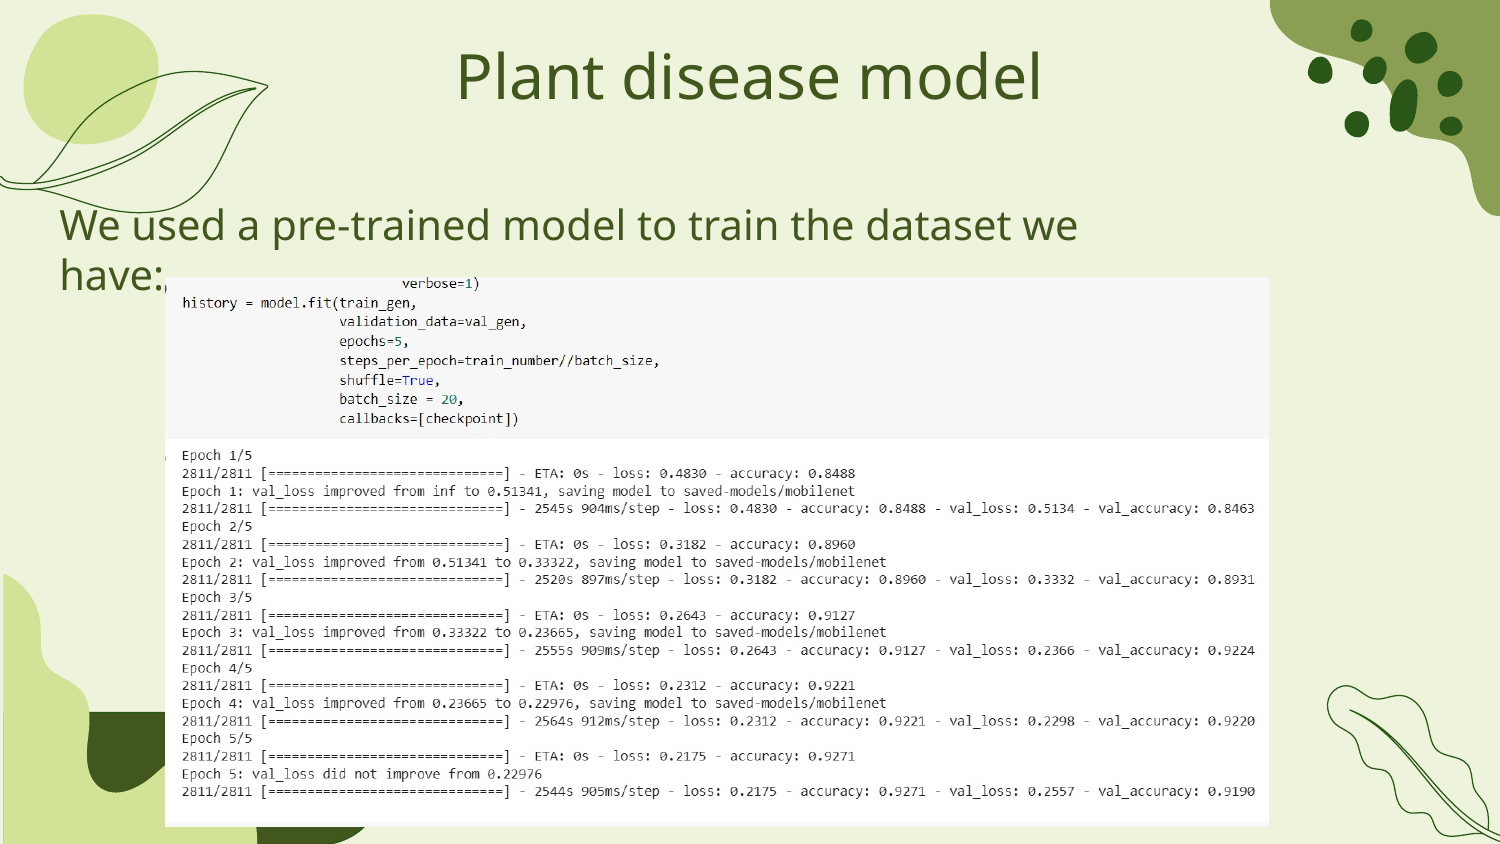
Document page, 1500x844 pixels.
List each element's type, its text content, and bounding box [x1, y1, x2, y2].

picture [165, 277, 1269, 827]
title Plant disease model [118, 21, 1382, 116]
subtitle We used a pre-trained model to train the dataset we have: [44, 183, 1210, 278]
